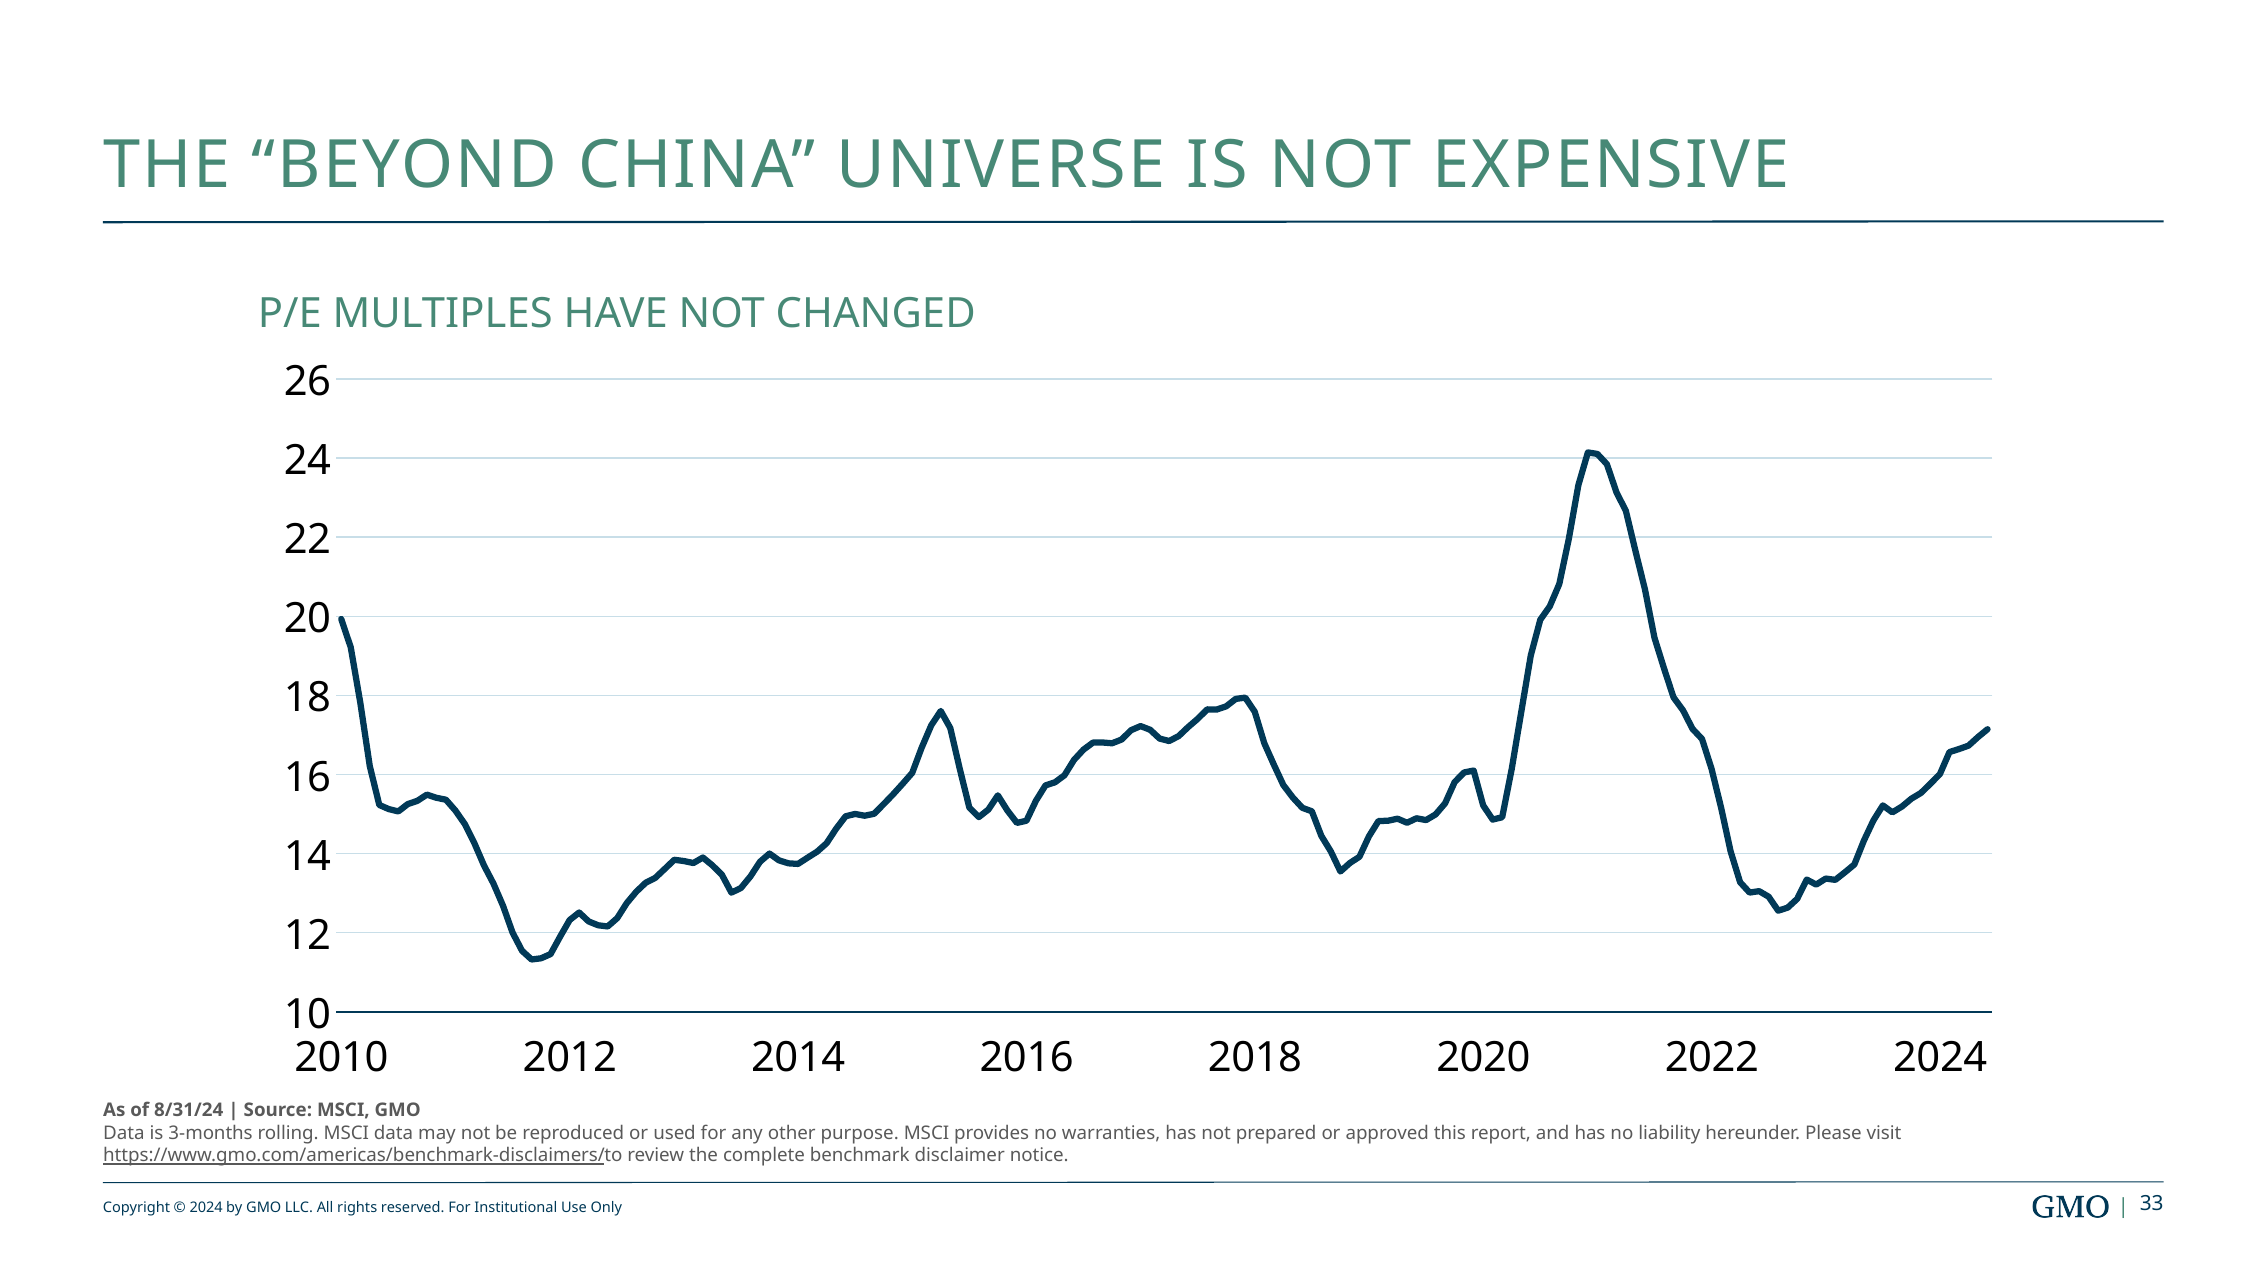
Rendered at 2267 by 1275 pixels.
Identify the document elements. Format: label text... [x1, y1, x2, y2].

picture [190, 1201, 196, 1210]
picture [198, 1201, 204, 1208]
picture [458, 1204, 463, 1212]
picture [216, 1202, 222, 1212]
chart [245, 343, 2015, 1094]
picture [138, 1204, 143, 1212]
text_box P/E MULTIPLES HAVE NOT CHANGED [257, 278, 1990, 343]
picture [174, 1201, 184, 1212]
picture [480, 1204, 486, 1212]
picture [495, 1202, 500, 1211]
picture [411, 1204, 416, 1212]
picture [528, 1204, 535, 1212]
picture [257, 1202, 262, 1212]
picture [338, 1204, 343, 1212]
picture [579, 1204, 585, 1212]
picture [572, 1204, 577, 1212]
picture [537, 1204, 543, 1212]
title The “Beyond China” Universe is not expensive [103, 75, 2164, 202]
picture [227, 1201, 237, 1209]
picture [504, 1202, 509, 1211]
list As of 8/31/24 | Source: MSCI, GMO Data is 3-months rolling. MSCI data may not be reproduced or used for any other purpose. MSCI provides no warranties, has not prepared or approved this report, and has no liability hereunder. Please visit https://www.gmo.com/americas/benchmark-disclaimers/to review the complete benchmark disclaimer notice. [103, 1089, 2164, 1169]
